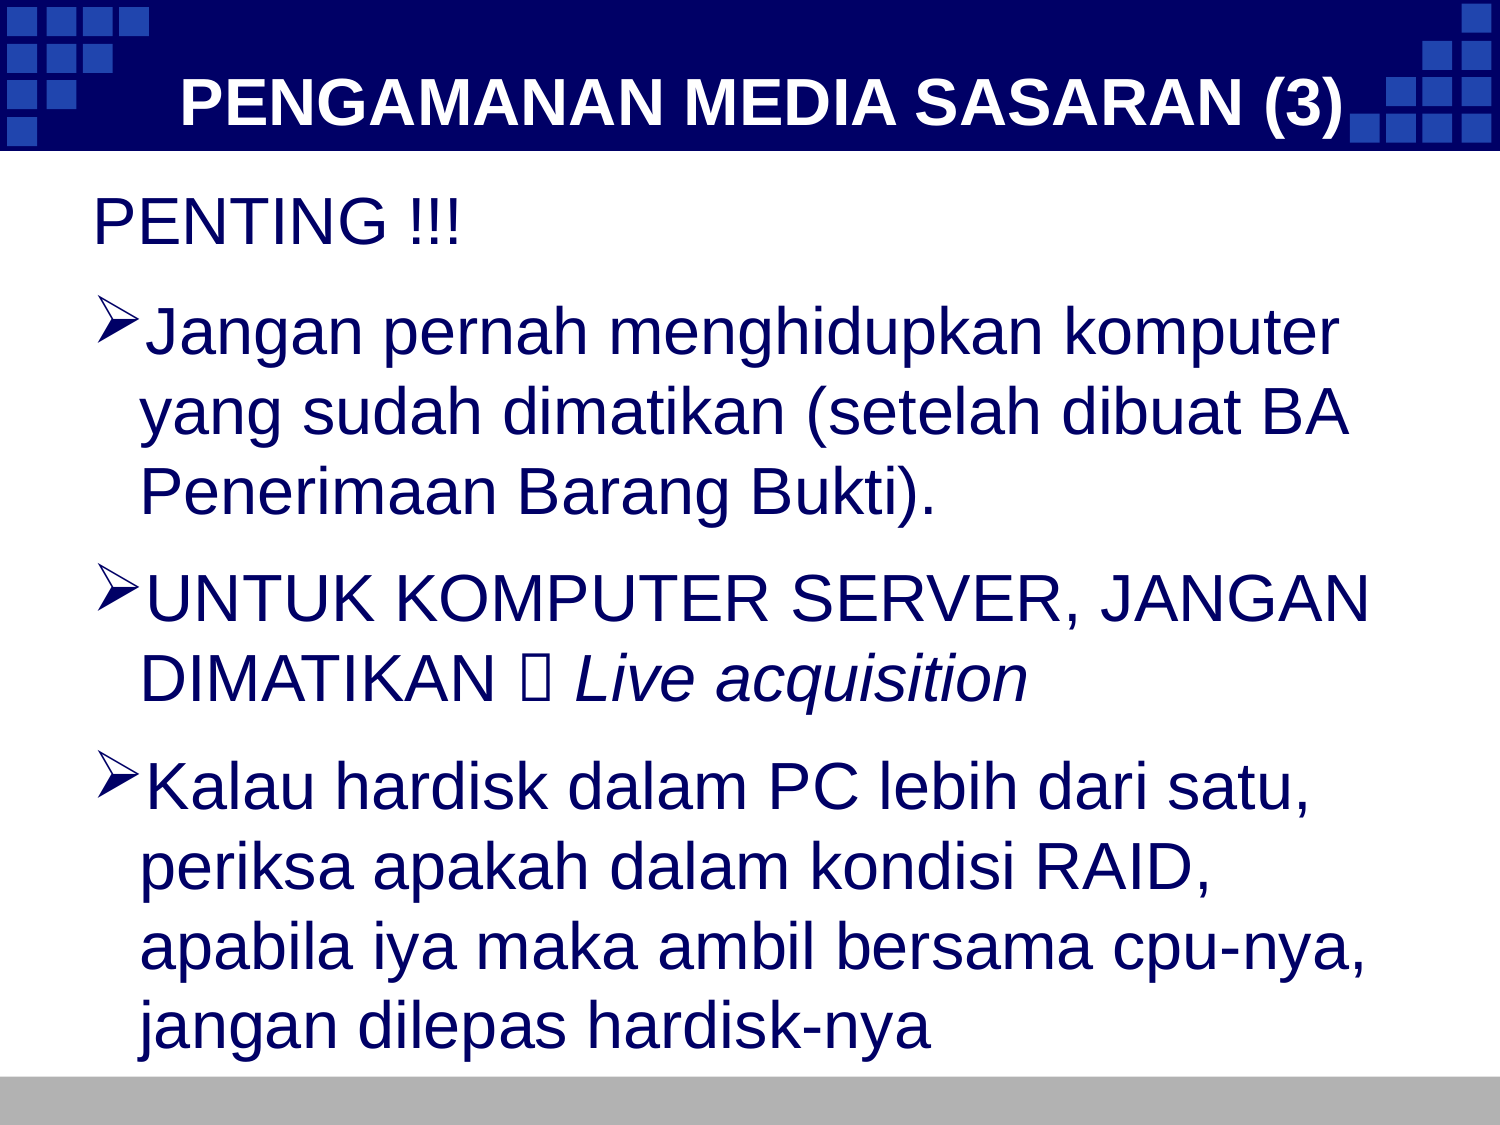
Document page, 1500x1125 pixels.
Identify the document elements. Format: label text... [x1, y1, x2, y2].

text_box PENTING !!! Jangan pernah menghidupkan komputer yang sudah dimatikan (setelah dibuat BA Penerimaan Barang Bukti). UNTUK KOMPUTER SERVER, JANGAN DIMATIKAN  Live acquisition Kalau hardisk dalam PC lebih dari satu, periksa apakah dalam kondisi RAID, apabila iya maka ambil bersama cpu-nya, jangan dilepas hardisk-nya [77, 170, 1448, 1125]
title PENGAMANAN MEDIA SASARAN (3) [137, 52, 1388, 145]
